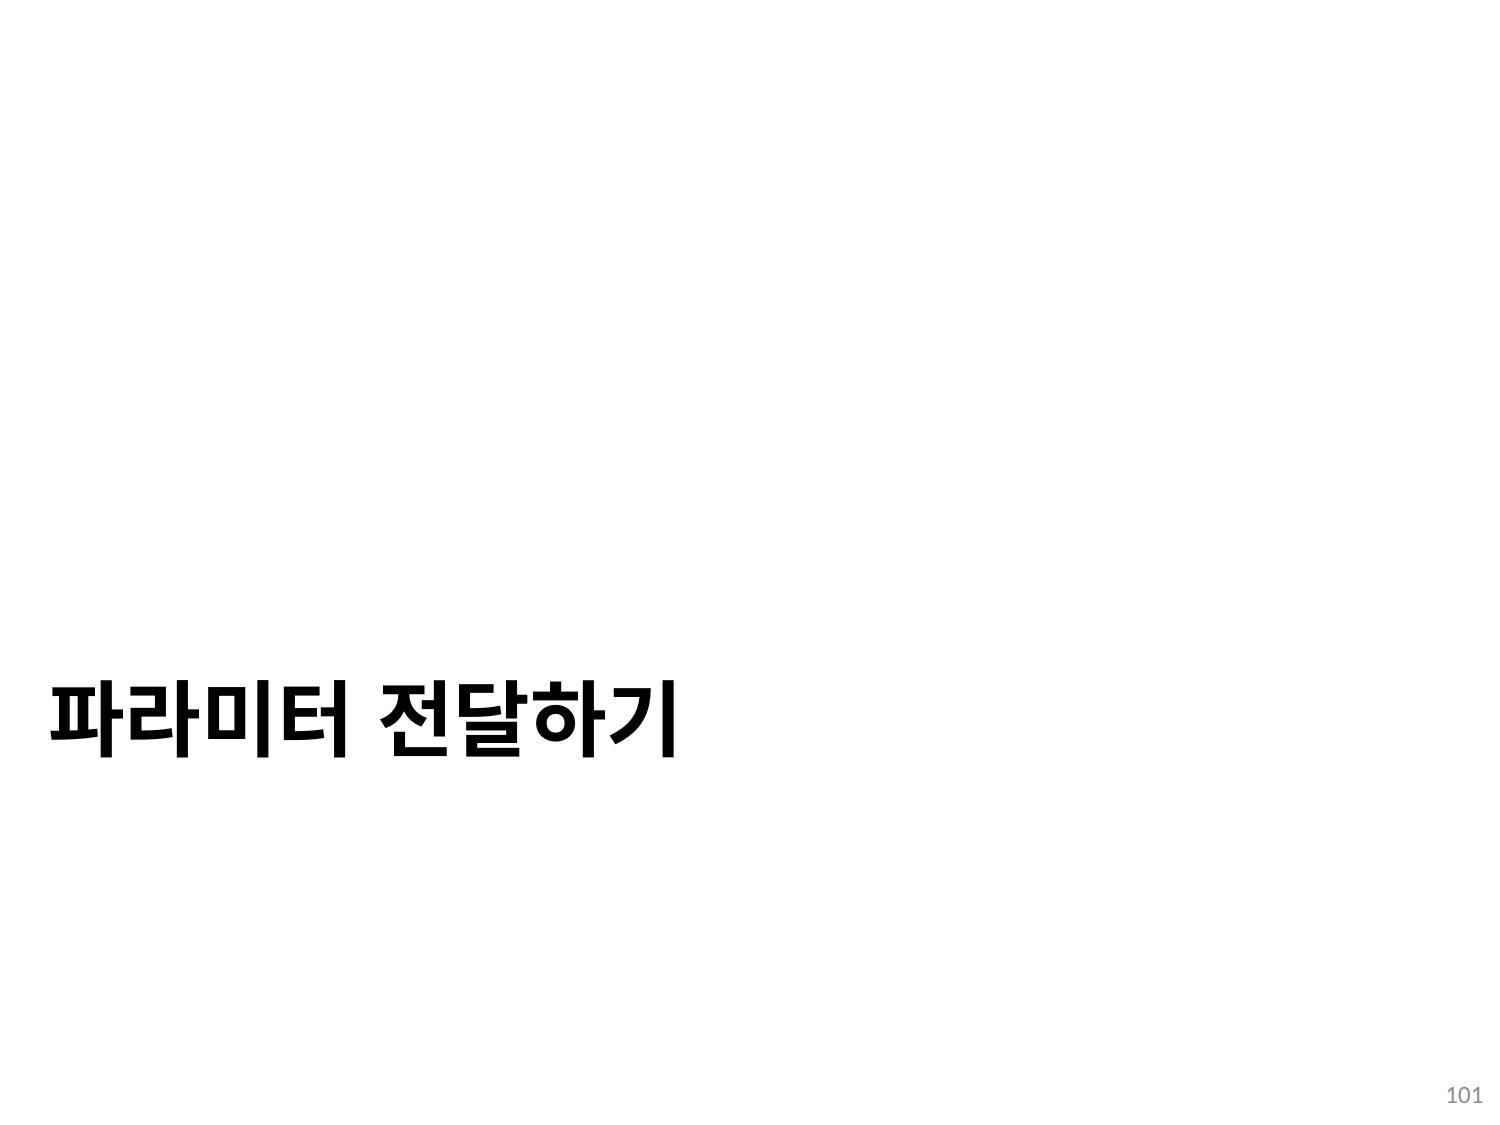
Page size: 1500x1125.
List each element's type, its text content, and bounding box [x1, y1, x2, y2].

slide_number 101 [1161, 1063, 1499, 1124]
title 파라미터 전달하기 [33, 664, 1467, 776]
